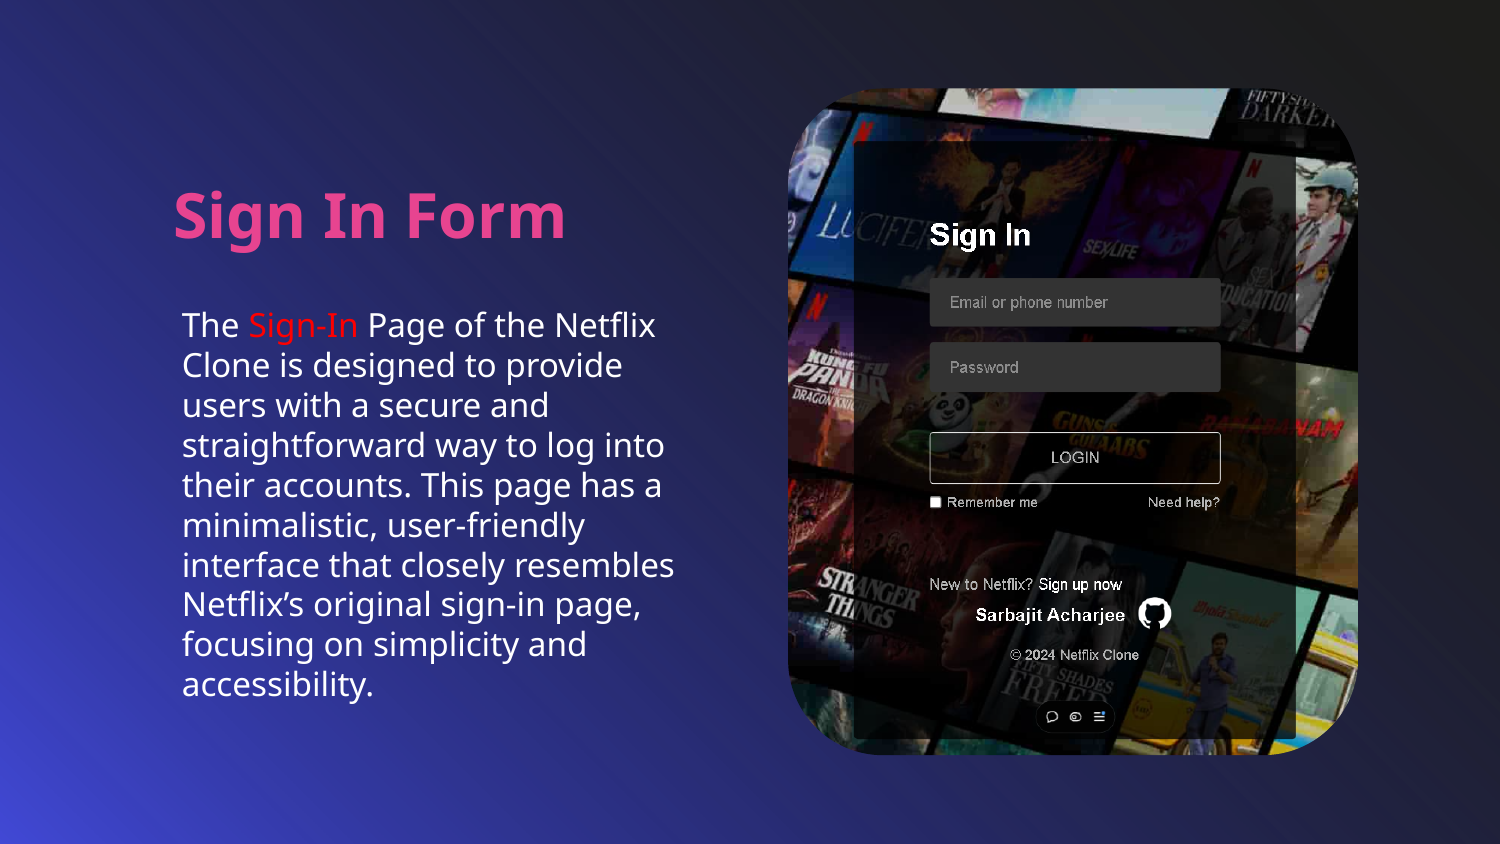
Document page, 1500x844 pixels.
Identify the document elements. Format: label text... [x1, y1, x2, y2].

subtitle The Sign-In Page of the Netflix Clone is designed to provide users with a secure and straightforward way to log into their accounts. This page has a minimalistic, user-friendly interface that closely resembles Netflix’s original sign-in page, focusing on simplicity and accessibility. [141, 289, 696, 725]
picture [0, 0, 1500, 844]
title Sign In Form [141, 88, 696, 266]
